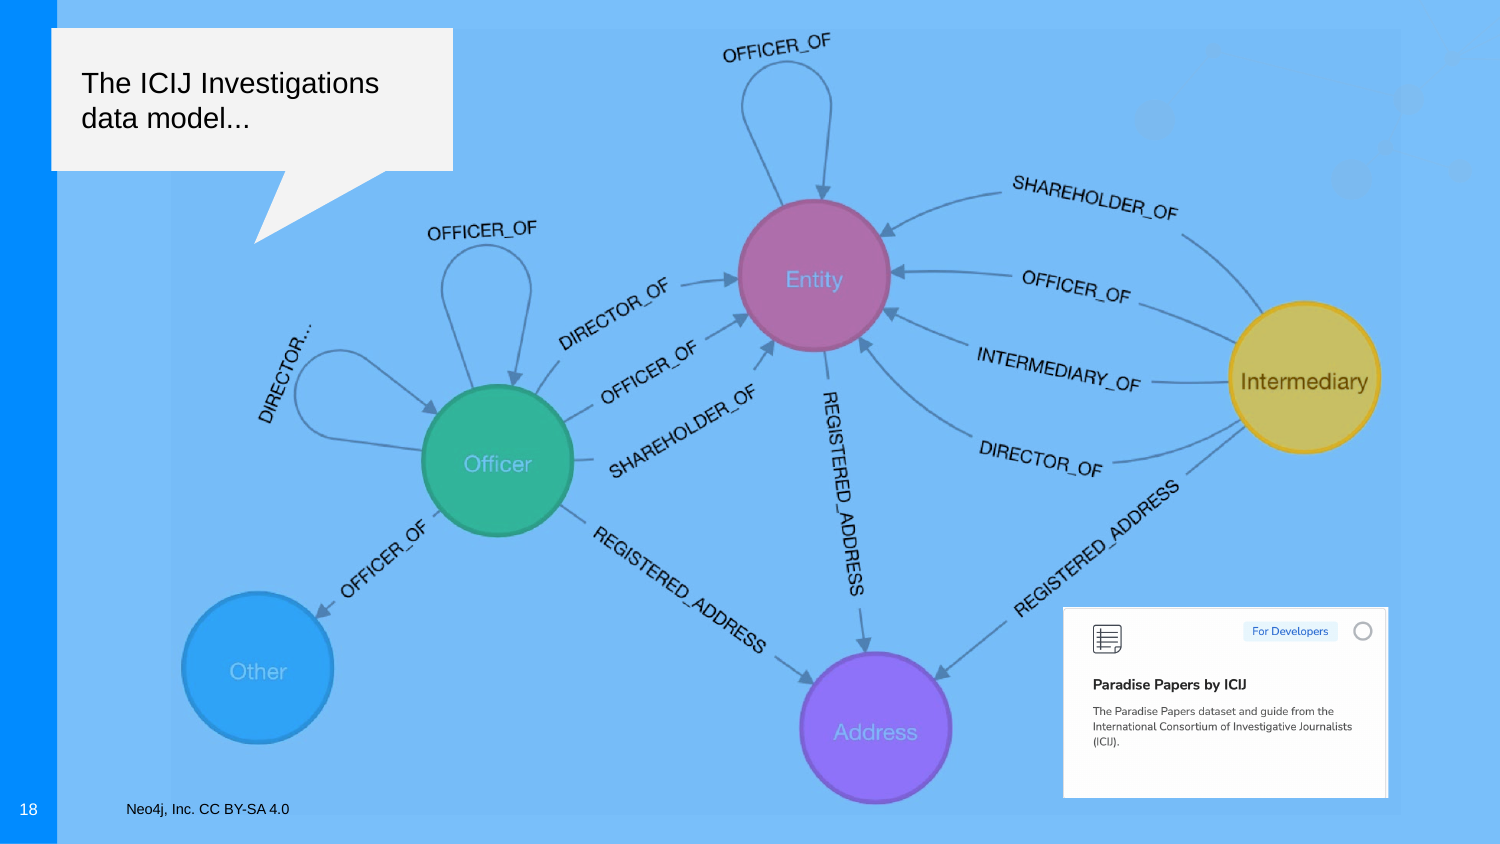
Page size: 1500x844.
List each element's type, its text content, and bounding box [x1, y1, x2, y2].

text_box The ICIJ Investigations data model... [51, 28, 169, 171]
slide_number ‹#› [0, 776, 58, 842]
picture [170, 0, 1500, 815]
